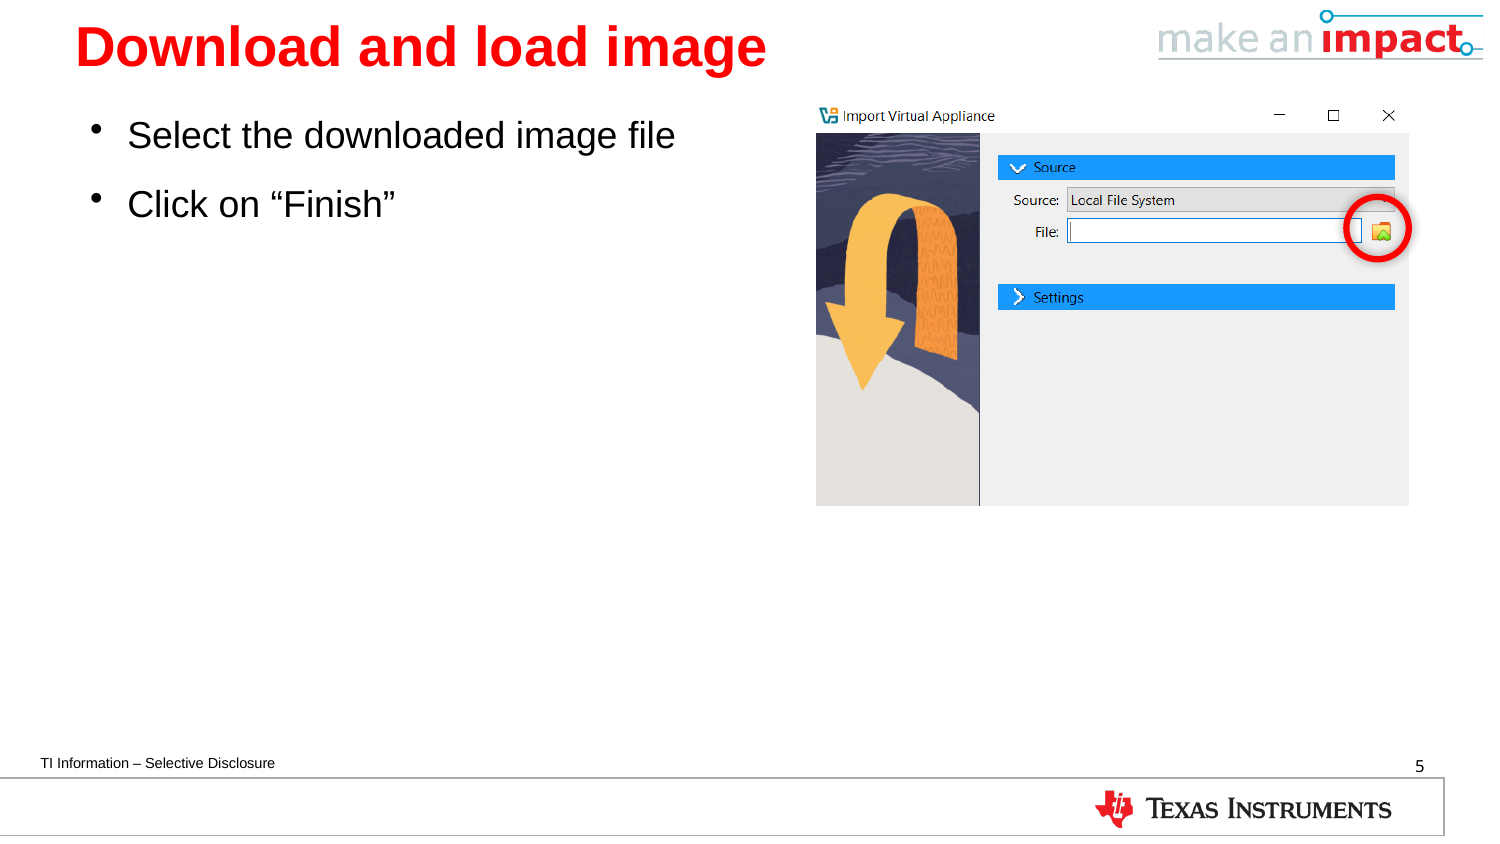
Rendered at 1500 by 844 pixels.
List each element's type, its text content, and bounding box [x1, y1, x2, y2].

list Select the downloaded image file Click on “Finish” [0, 104, 1500, 749]
picture [815, 98, 1410, 506]
title Download and load image [0, 0, 1159, 100]
slide_number 5 [1089, 747, 1440, 774]
